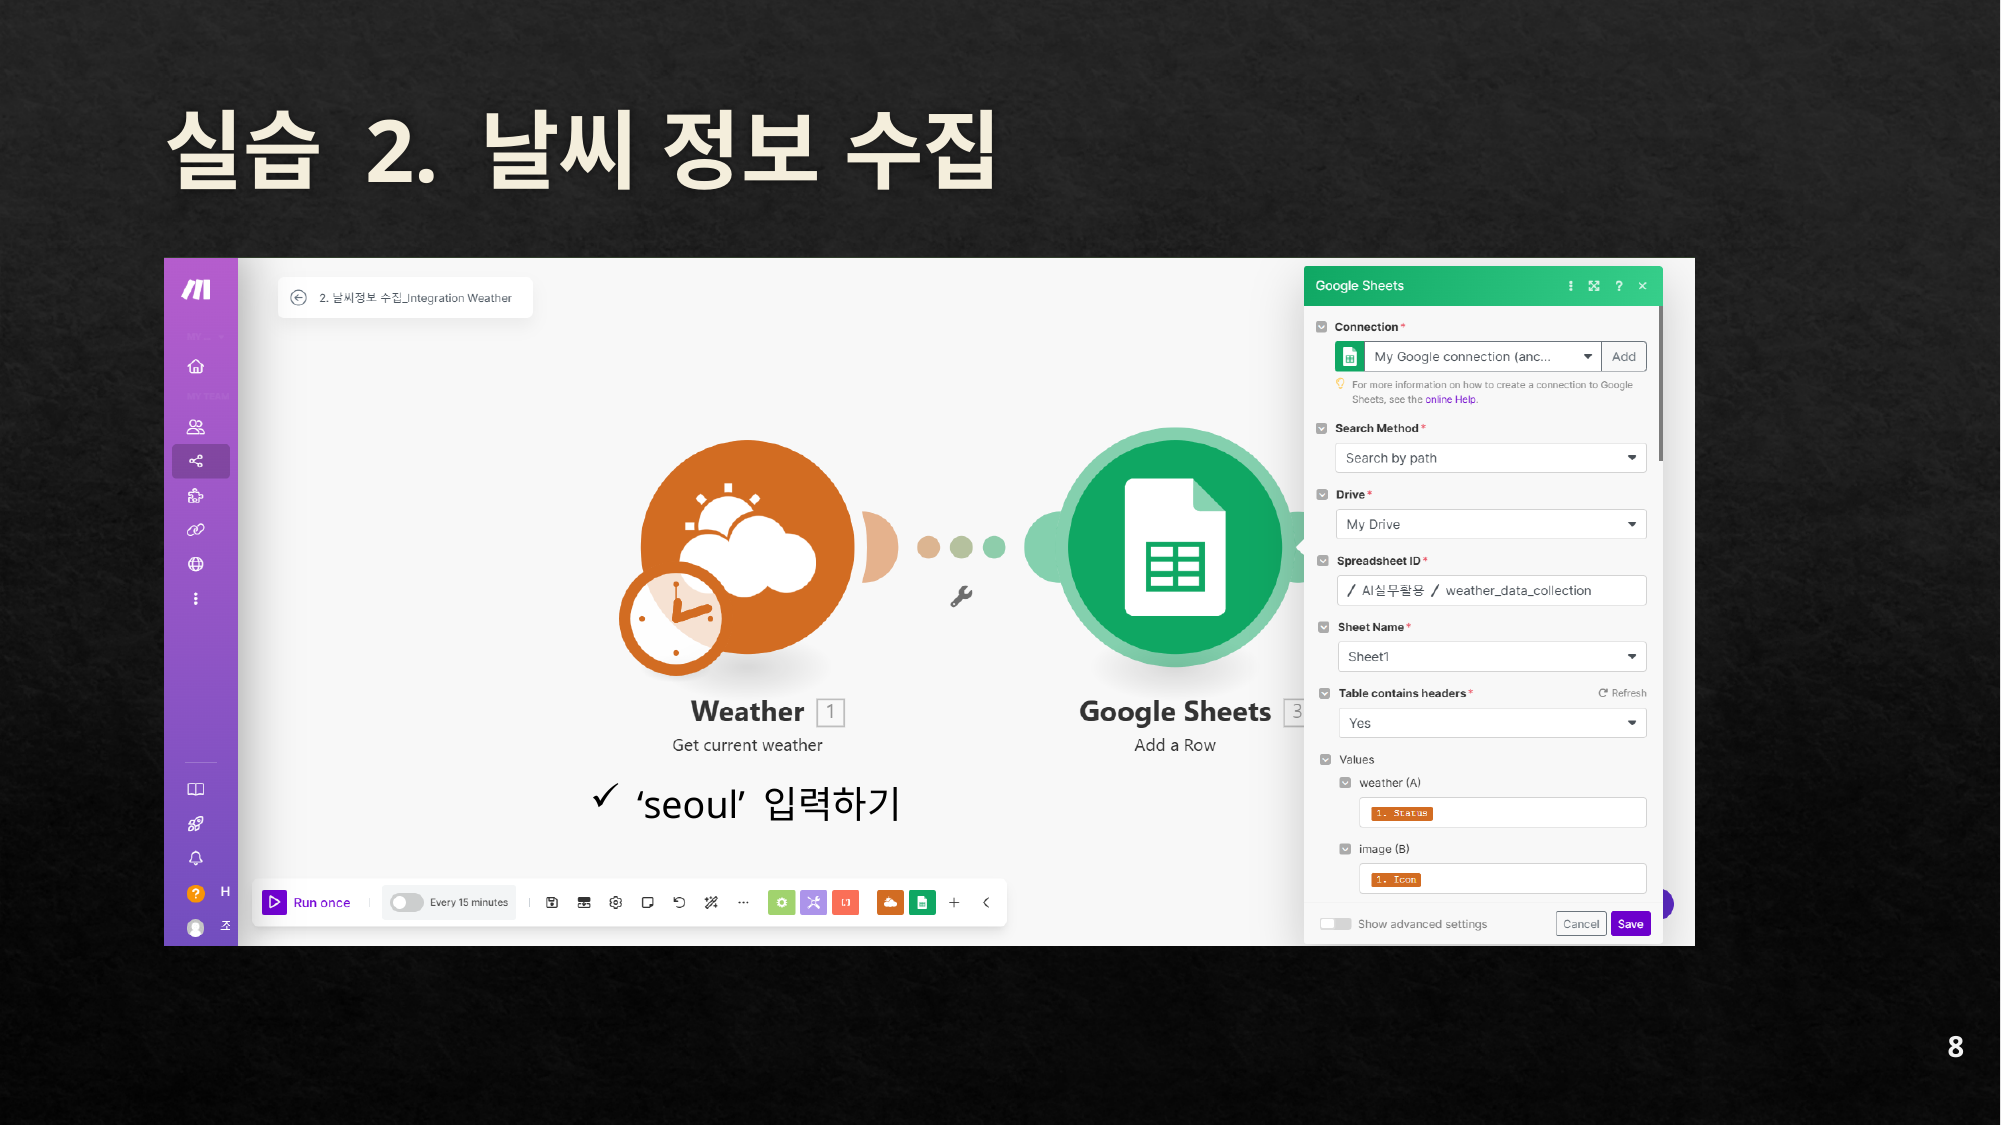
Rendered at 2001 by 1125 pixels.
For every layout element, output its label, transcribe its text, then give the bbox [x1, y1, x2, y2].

picture [164, 257, 1695, 947]
slide_number 8 [1855, 1018, 1980, 1078]
title 실습 2. 날씨 정보 수집 [149, 99, 1849, 209]
